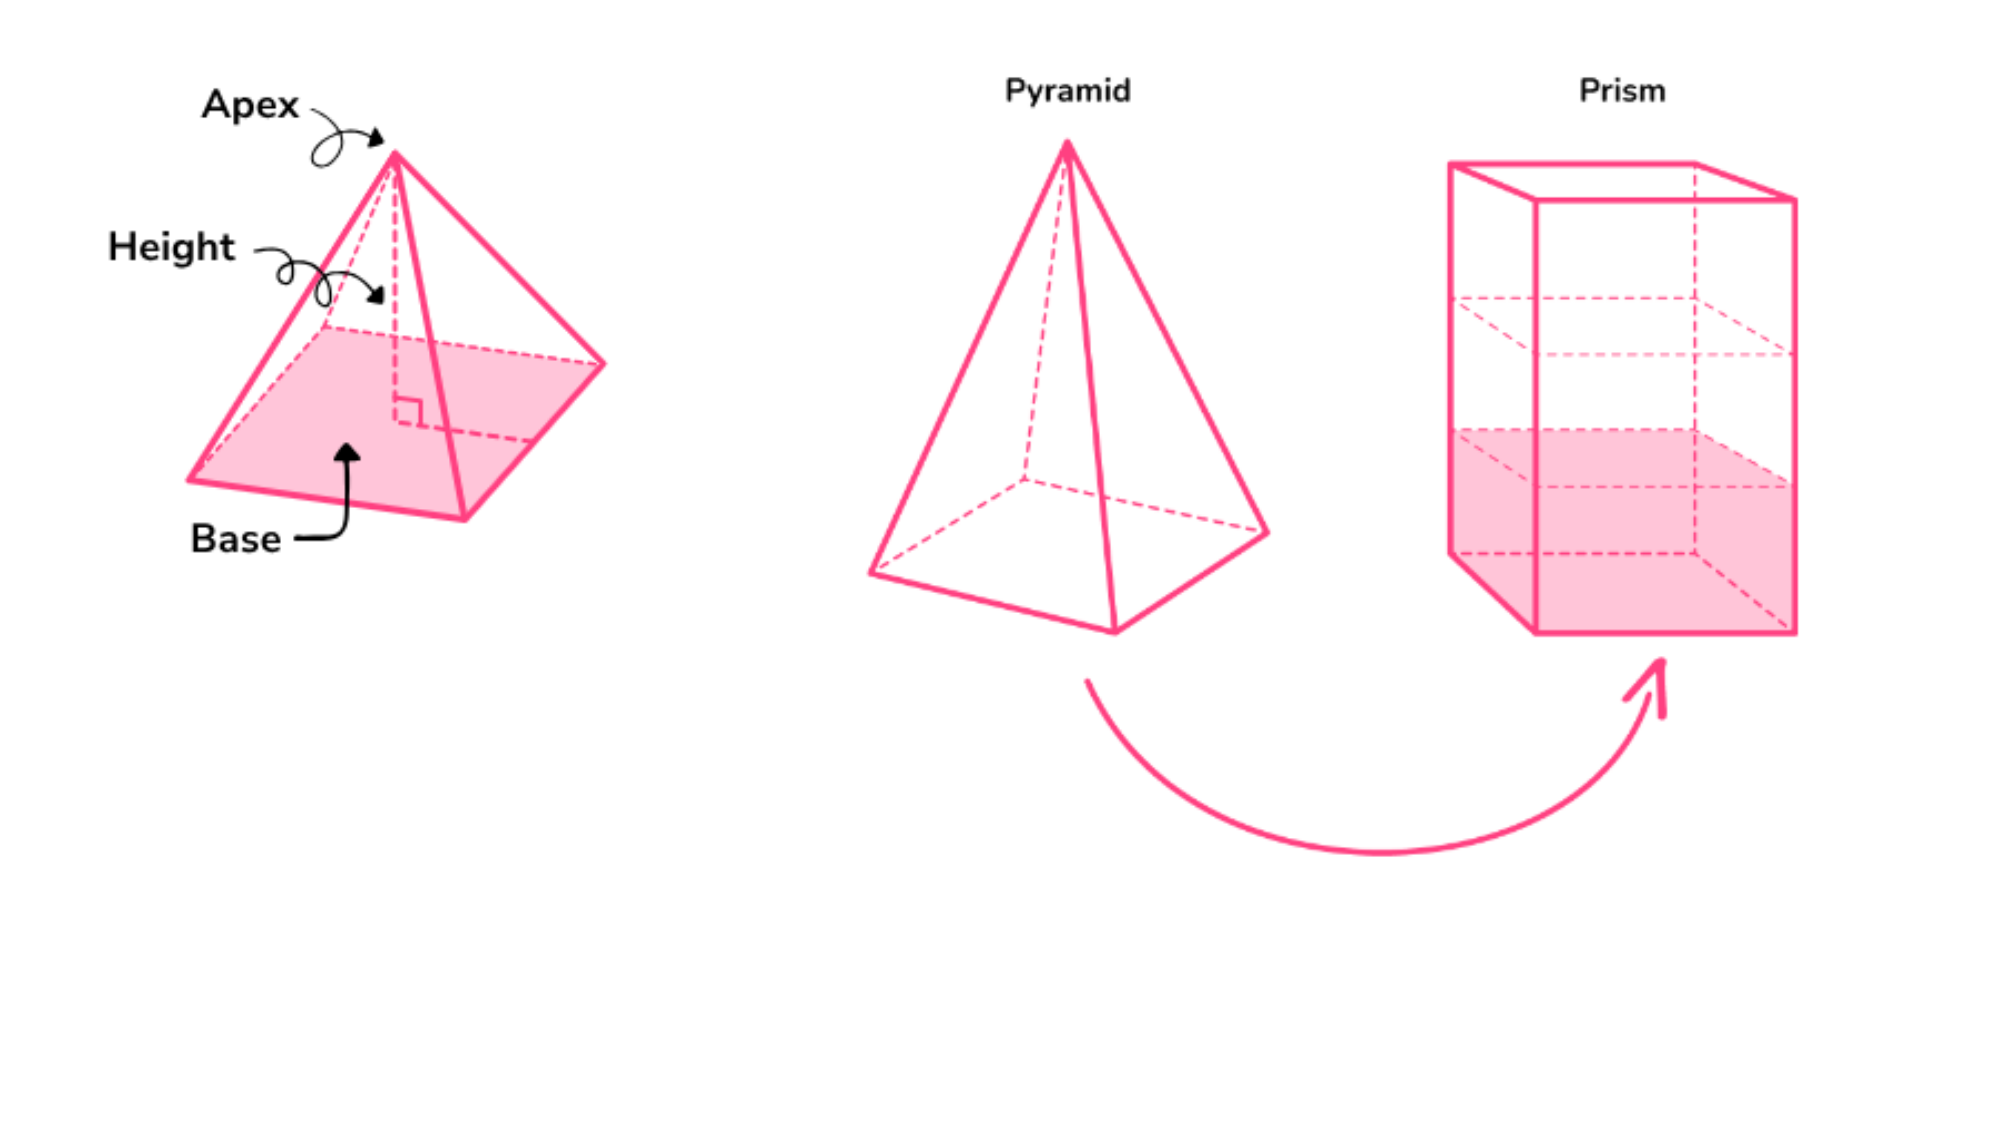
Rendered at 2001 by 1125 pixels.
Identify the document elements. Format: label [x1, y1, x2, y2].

picture [753, 36, 1936, 948]
list [105, 49, 673, 586]
